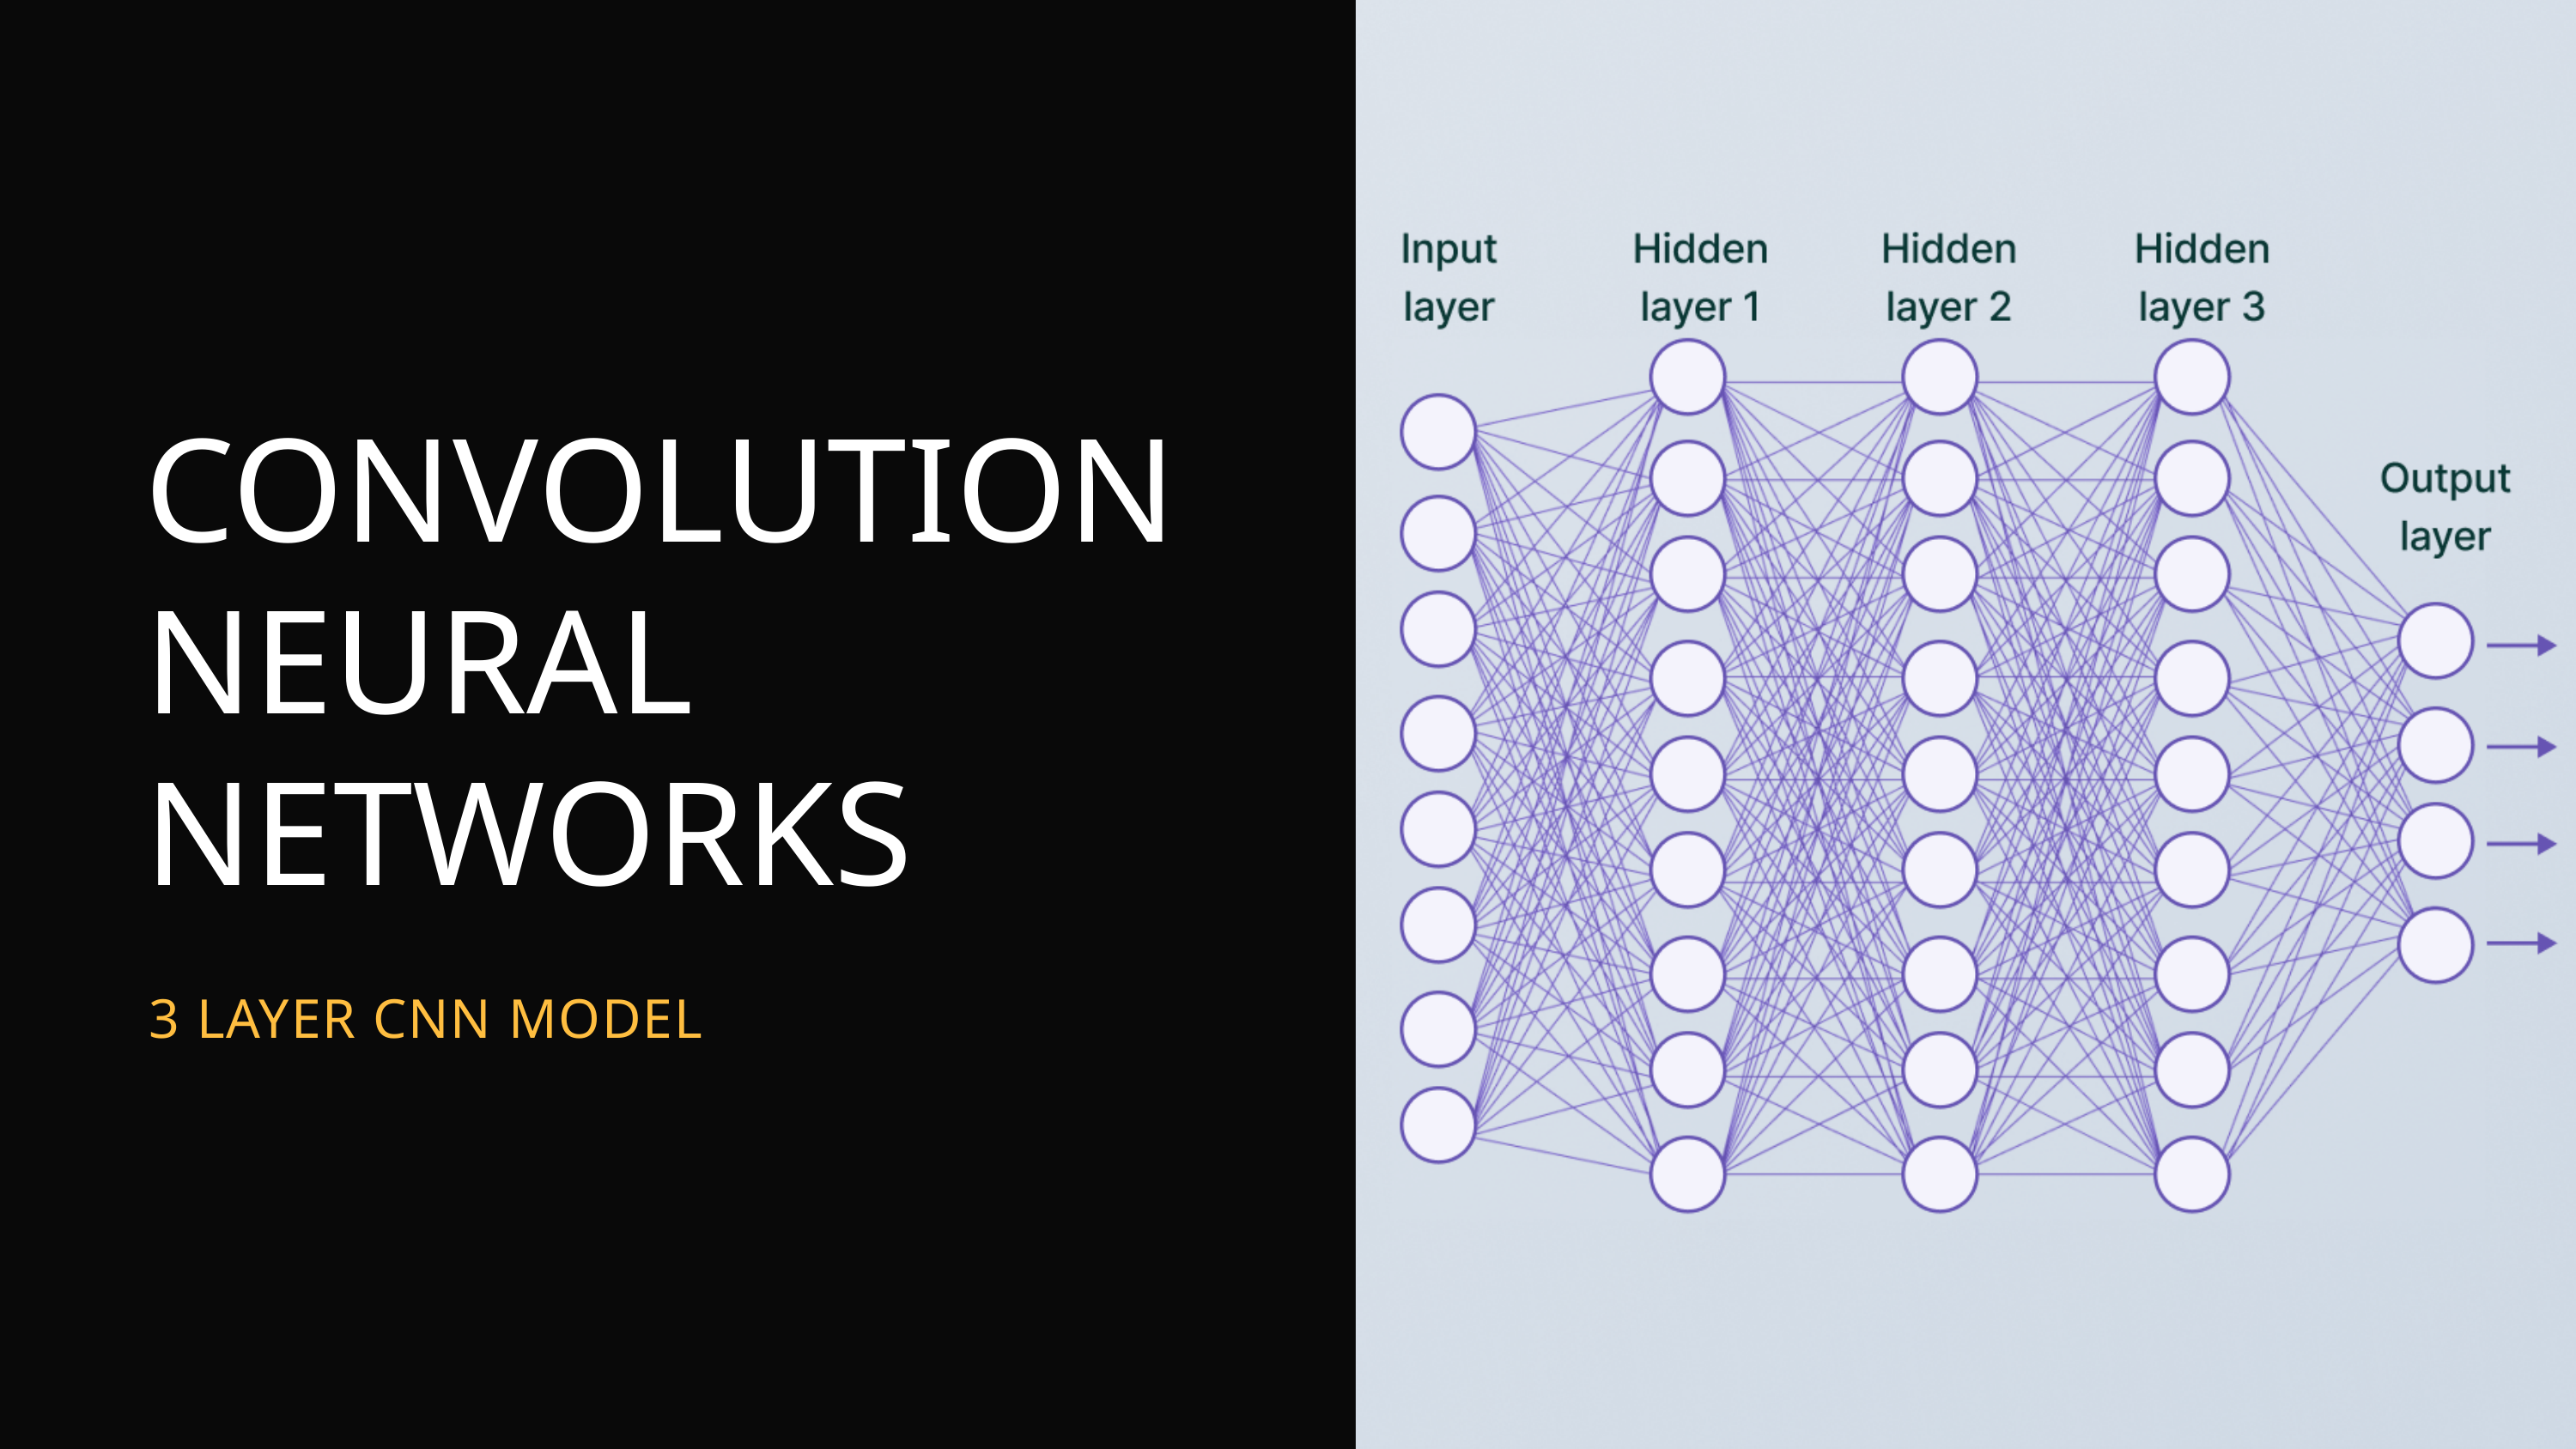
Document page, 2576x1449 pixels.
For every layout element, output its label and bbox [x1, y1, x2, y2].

picture [1355, 0, 2576, 1449]
text_box [144, 399, 1260, 1049]
